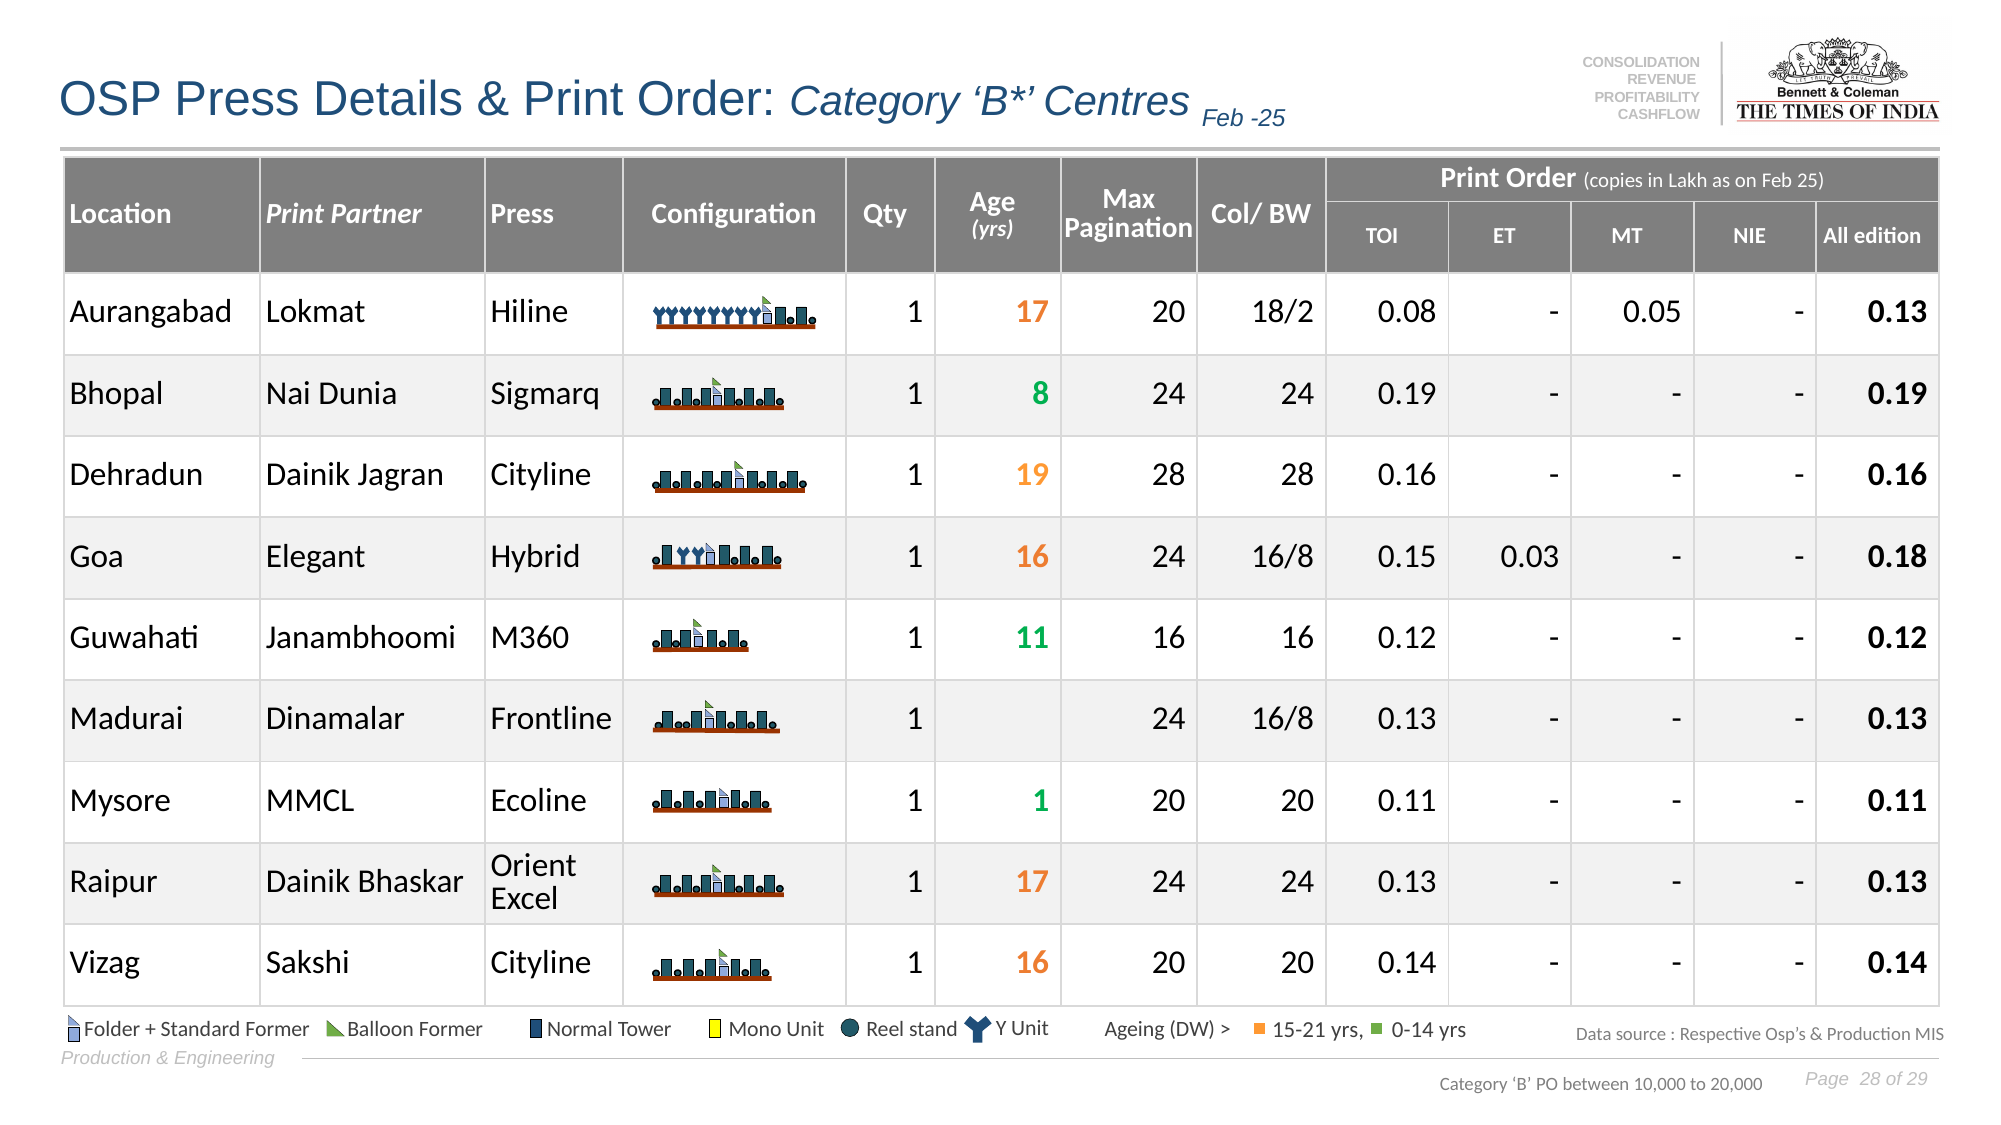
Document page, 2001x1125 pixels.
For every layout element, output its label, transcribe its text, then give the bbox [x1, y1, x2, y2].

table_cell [486, 762, 622, 842]
table_cell Aurangabad [65, 274, 259, 354]
table_cell Lokmat [261, 274, 484, 354]
table_cell 19 [936, 437, 1060, 516]
table_cell Mysore [65, 762, 259, 842]
table_cell [624, 518, 845, 598]
table_cell 0.16 [1327, 437, 1448, 516]
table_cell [1449, 762, 1570, 842]
table_cell - [1572, 681, 1693, 761]
table_cell - [1695, 518, 1815, 598]
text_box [652, 864, 784, 895]
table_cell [65, 844, 259, 923]
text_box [68, 1006, 1089, 1050]
title OSP Press Details & Print Order: Category ‘B*’ Centres Feb -25 [58, 63, 1486, 134]
table_header Col/ BW [1198, 158, 1325, 272]
table_cell Cityline [486, 437, 622, 516]
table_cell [1695, 762, 1815, 842]
table_cell 16 [936, 518, 1060, 598]
table_cell MMCL [261, 762, 484, 842]
table_cell - [1695, 356, 1815, 435]
table_cell [624, 681, 845, 761]
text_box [652, 377, 784, 408]
table_cell Frontline [486, 681, 622, 761]
table_header Print Order (copies in Lakh as on Feb 25) [1327, 158, 1938, 201]
table_cell Sigmarq [486, 356, 622, 435]
table_cell 0.19 [1817, 356, 1938, 435]
table_cell [624, 356, 845, 435]
table_cell - [1572, 600, 1693, 679]
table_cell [936, 844, 1060, 923]
table_cell NIE [1695, 202, 1815, 272]
table_cell 1 [847, 356, 934, 435]
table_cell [1695, 844, 1815, 923]
table_cell - [1572, 518, 1693, 598]
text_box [652, 700, 780, 732]
table_cell Madurai [65, 681, 259, 761]
table_cell - [1695, 274, 1815, 354]
table_cell 16 [1062, 600, 1196, 679]
picture [1728, 16, 1952, 135]
table_cell 18/2 [1198, 274, 1325, 354]
table_cell Janambhoomi [261, 600, 484, 679]
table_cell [1449, 925, 1570, 1005]
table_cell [486, 844, 622, 923]
table_cell - [1572, 356, 1693, 435]
table_cell Dinamalar [261, 681, 484, 761]
table_cell 1 [847, 518, 934, 598]
table_cell 28 [1062, 437, 1196, 516]
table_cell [1817, 762, 1938, 842]
table_header Location [65, 158, 259, 272]
table_cell 24 [1062, 518, 1196, 598]
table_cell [1572, 925, 1693, 1005]
table_cell - [1449, 600, 1570, 679]
table_cell 0.12 [1817, 600, 1938, 679]
table_cell - [1572, 437, 1693, 516]
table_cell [1327, 844, 1448, 923]
table_cell Dainik Jagran [261, 437, 484, 516]
table_cell 1 [847, 437, 934, 516]
table_cell 1 [847, 681, 934, 761]
text_box Data source : Respective Osp’s & Production MIS [1452, 1013, 1959, 1051]
table_cell - [1449, 681, 1570, 761]
table_cell Guwahati [65, 600, 259, 679]
table_cell [624, 600, 845, 679]
table_header Age (yrs) [936, 158, 1060, 272]
table_cell [624, 437, 845, 516]
table_header Press [486, 158, 622, 272]
table_cell Elegant [261, 518, 484, 598]
table_cell 0.08 [1327, 274, 1448, 354]
table_cell Bhopal [65, 356, 259, 435]
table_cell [261, 925, 484, 1005]
table_cell Hiline [486, 274, 622, 354]
table_cell 0.19 [1327, 356, 1448, 435]
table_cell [1062, 762, 1196, 842]
table_header Max Pagination [1062, 158, 1196, 272]
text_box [652, 618, 749, 650]
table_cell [486, 925, 622, 1005]
table_header Qty [847, 158, 934, 272]
table_cell [936, 681, 1060, 761]
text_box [652, 461, 807, 491]
table_header Print Partner [261, 158, 484, 272]
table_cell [936, 762, 1060, 842]
table_cell 0.05 [1572, 274, 1693, 354]
table_cell 1 [847, 274, 934, 354]
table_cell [1198, 925, 1325, 1005]
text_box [652, 948, 772, 979]
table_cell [847, 844, 934, 923]
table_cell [847, 925, 934, 1005]
table_cell TOI [1327, 202, 1448, 272]
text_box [1275, 1064, 1782, 1102]
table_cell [1449, 844, 1570, 923]
table_cell 20 [1062, 274, 1196, 354]
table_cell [1817, 925, 1938, 1005]
table_cell 17 [936, 274, 1060, 354]
table_cell Hybrid [486, 518, 622, 598]
table_cell - [1695, 681, 1815, 761]
table_cell 24 [1062, 681, 1196, 761]
table_cell 0.13 [1817, 681, 1938, 761]
table_cell 0.16 [1817, 437, 1938, 516]
table_cell 8 [936, 356, 1060, 435]
table_cell All edition [1817, 202, 1938, 272]
table_cell 0.12 [1327, 600, 1448, 679]
table_cell 1 [847, 600, 934, 679]
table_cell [1817, 844, 1938, 923]
table_header Configuration [624, 158, 845, 272]
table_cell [847, 762, 934, 842]
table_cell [1572, 762, 1693, 842]
table_cell Nai Dunia [261, 356, 484, 435]
table_cell 0.03 [1449, 518, 1570, 598]
table_cell M360 [486, 600, 622, 679]
table_cell - [1695, 600, 1815, 679]
table_cell Goa [65, 518, 259, 598]
table_cell 28 [1198, 437, 1325, 516]
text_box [652, 788, 772, 811]
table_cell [261, 844, 484, 923]
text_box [652, 296, 816, 327]
table_cell - [1449, 356, 1570, 435]
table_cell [1062, 925, 1196, 1005]
table_cell 0.13 [1817, 274, 1938, 354]
table_cell - [1449, 274, 1570, 354]
table_cell 24 [1198, 356, 1325, 435]
table_cell ET [1449, 202, 1570, 272]
table_cell 16/8 [1198, 681, 1325, 761]
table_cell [624, 925, 845, 1005]
table_cell - [1695, 437, 1815, 516]
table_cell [1327, 762, 1448, 842]
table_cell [1062, 844, 1196, 923]
table_cell 0.13 [1327, 681, 1448, 761]
table_cell MT [1572, 202, 1693, 272]
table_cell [1572, 844, 1693, 923]
table_cell - [1449, 437, 1570, 516]
table_cell 0.15 [1327, 518, 1448, 598]
table_cell [624, 274, 845, 354]
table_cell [936, 925, 1060, 1005]
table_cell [624, 844, 845, 923]
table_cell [1198, 844, 1325, 923]
table_cell 0.18 [1817, 518, 1938, 598]
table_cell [65, 925, 259, 1005]
table_cell 11 [936, 600, 1060, 679]
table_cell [1327, 925, 1448, 1005]
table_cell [1198, 762, 1325, 842]
table_cell 24 [1062, 356, 1196, 435]
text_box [652, 543, 782, 568]
table_cell 16/8 [1198, 518, 1325, 598]
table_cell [624, 762, 845, 842]
table_cell 16 [1198, 600, 1325, 679]
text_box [1089, 1006, 1489, 1050]
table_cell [1695, 925, 1815, 1005]
table_cell Dehradun [65, 437, 259, 516]
